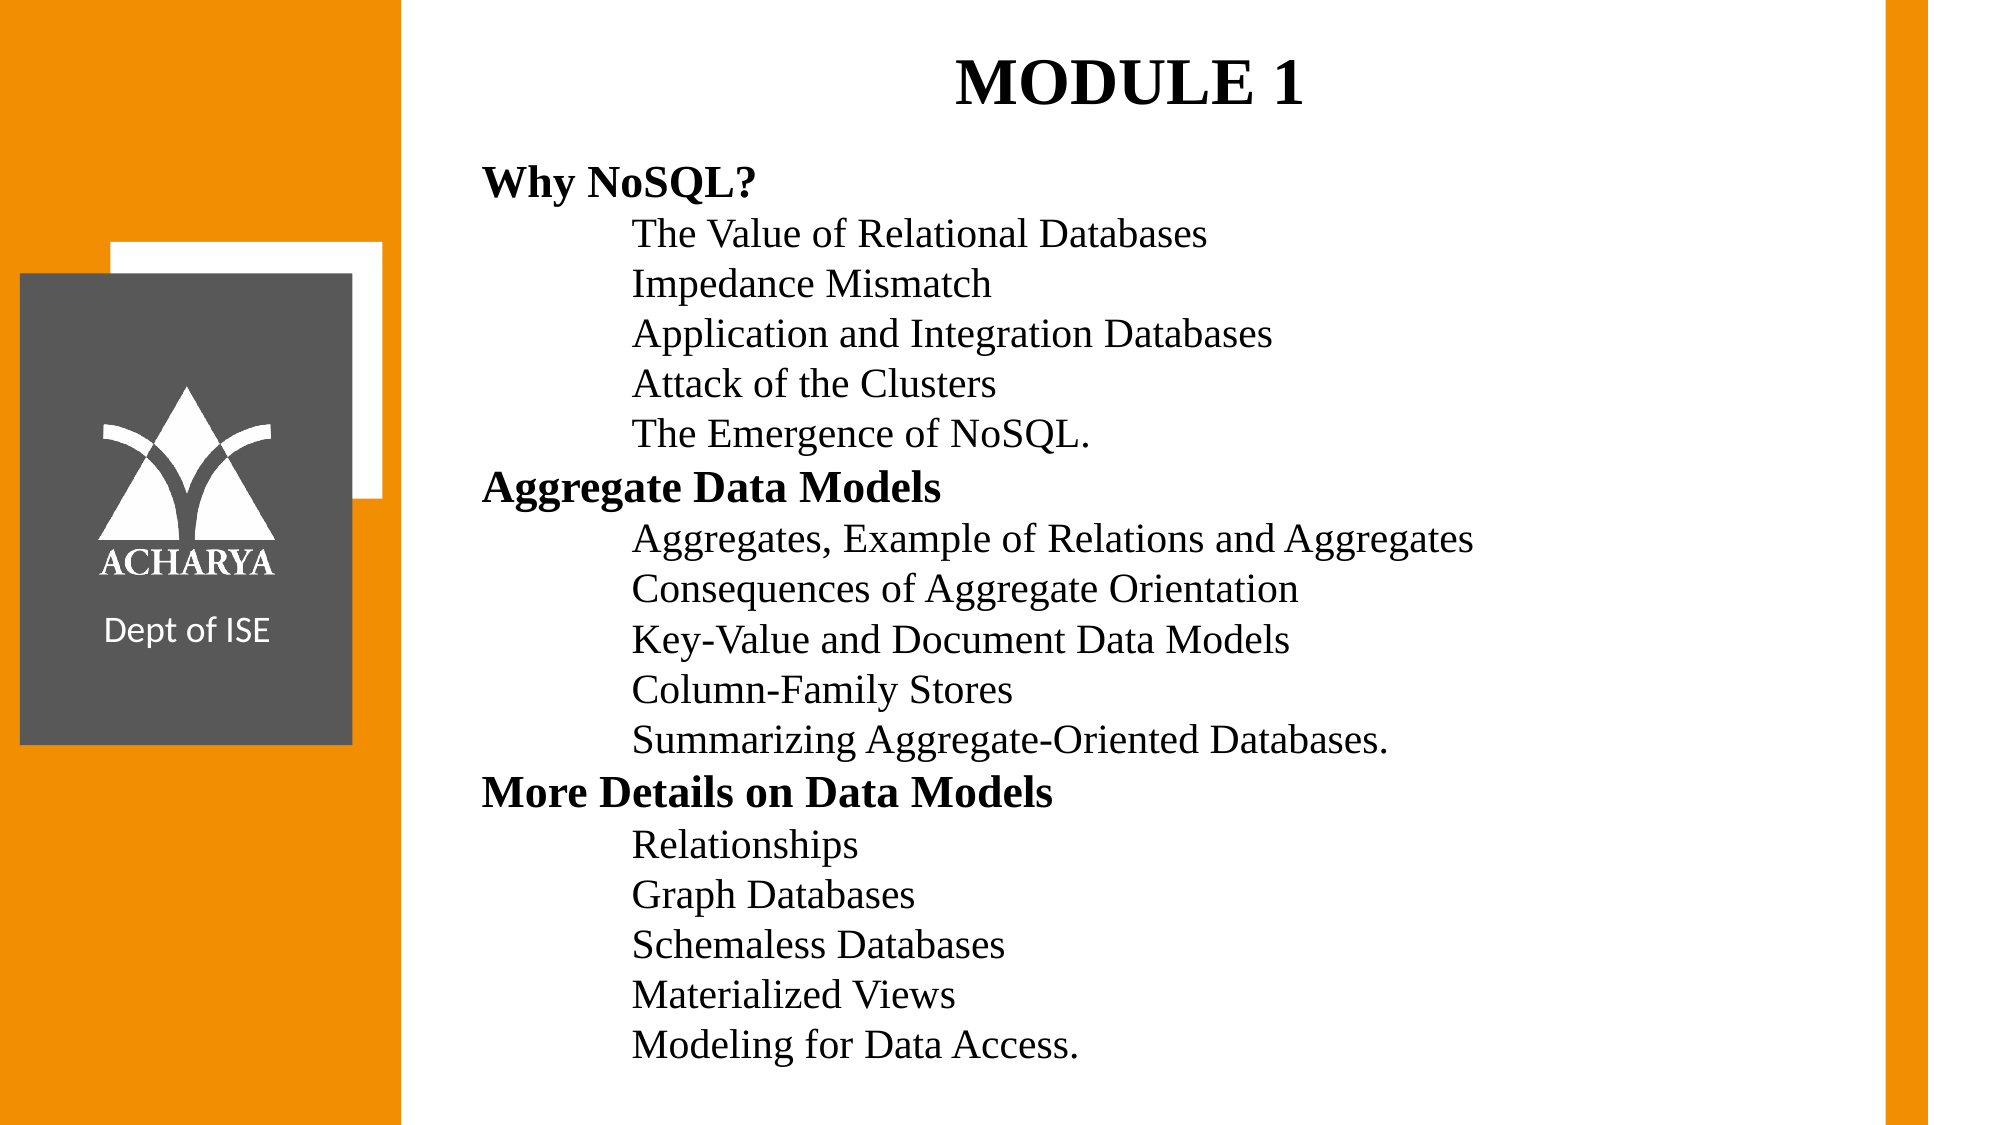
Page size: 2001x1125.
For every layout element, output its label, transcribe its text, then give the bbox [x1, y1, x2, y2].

text_box [1885, 0, 1928, 1125]
text_box Why NoSQL? The Value of Relational Databases Impedance Mismatch Application and Integration Databases Attack of the Clusters The Emergence of NoSQL. Aggregate Data Models Aggregates, Example of Relations and Aggregates Consequences of Aggregate Orientation Key-Value and Document Data Models Column-Family Stores Summarizing Aggregate-Oriented Databases. More Details on Data Models Relationships Graph Databases Schemaless Databases Materialized Views Modeling for Data Access. [466, 8, 1669, 1074]
text_box MODULE 1 [940, 30, 1343, 126]
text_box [19, 241, 383, 745]
text_box [0, 0, 402, 1125]
